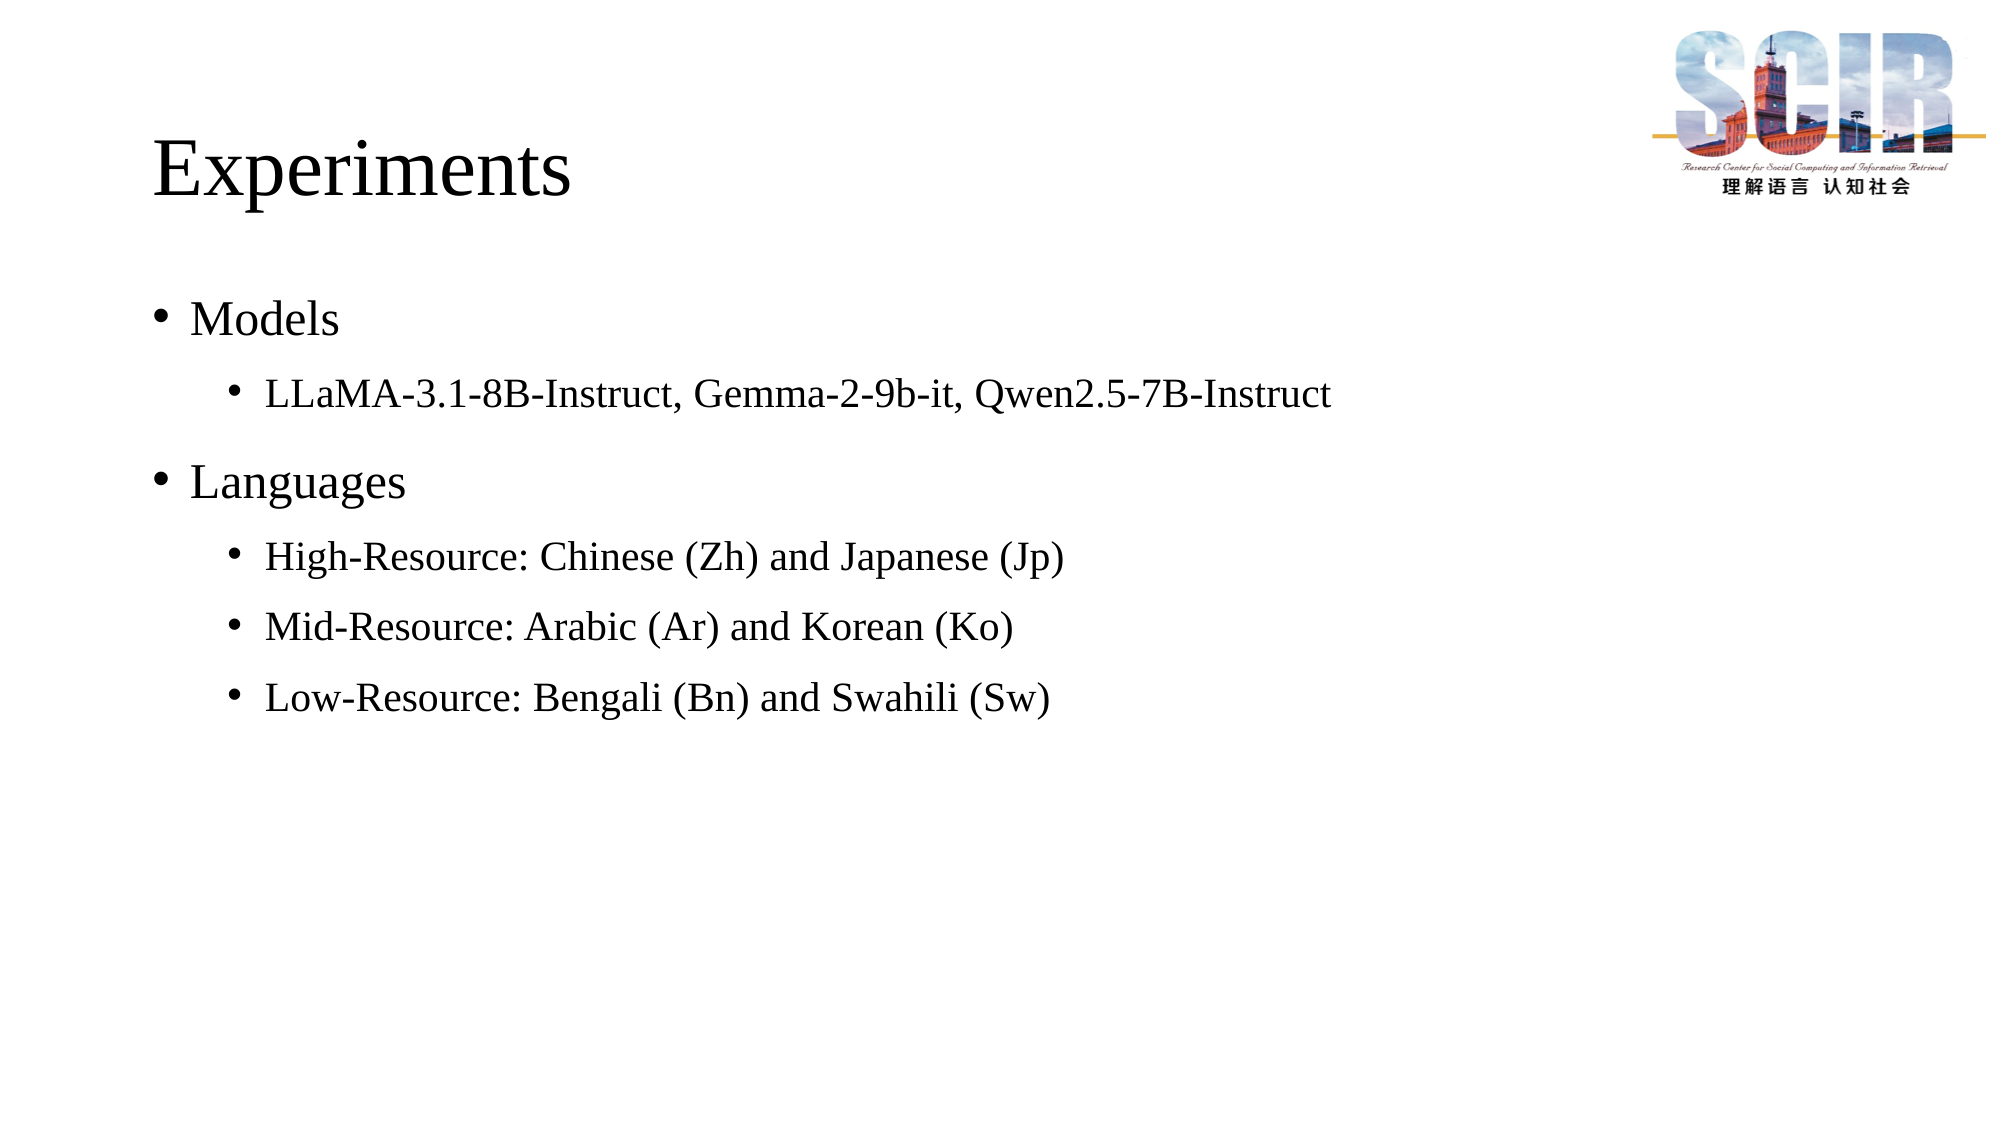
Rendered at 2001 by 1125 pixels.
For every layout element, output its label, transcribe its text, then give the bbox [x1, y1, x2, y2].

list Models LLaMA-3.1-8B-Instruct, Gemma-2-9b-it, Qwen2.5-7B-Instruct Languages High-Resource: Chinese (Zh) and Japanese (Jp) Mid-Resource: Arabic (Ar) and Korean (Ko) Low-Resource: Bengali (Bn) and Swahili (Sw) [137, 278, 1836, 1056]
picture [1652, 11, 1986, 212]
title Experiments [137, 59, 1863, 278]
